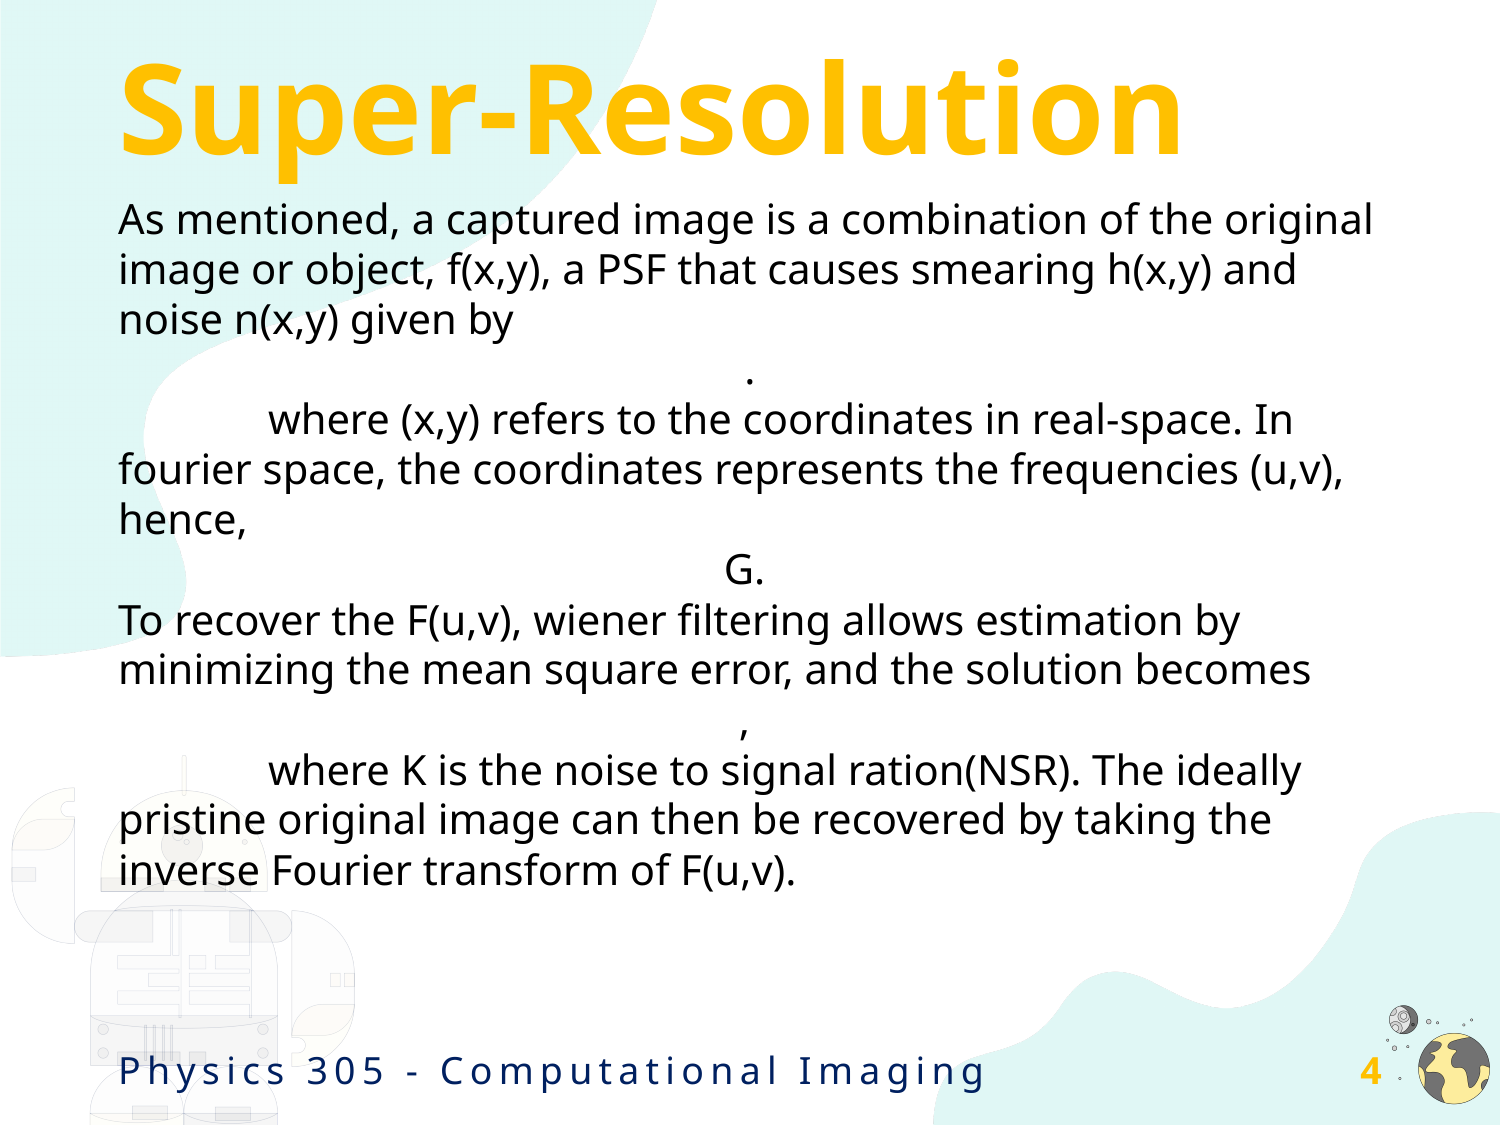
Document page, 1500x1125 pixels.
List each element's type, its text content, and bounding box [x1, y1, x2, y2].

picture [736, 474, 750, 481]
picture [0, 0, 750, 1125]
title Super-Resolution [103, 59, 1397, 169]
picture [729, 556, 750, 581]
picture [852, 615, 858, 622]
picture [737, 214, 749, 221]
picture [852, 478, 1500, 1125]
slide_number 4 [1244, 1042, 1397, 1103]
footer Physics 305 - Computational Imaging [103, 1042, 1222, 1103]
picture [852, 624, 858, 632]
picture [736, 464, 748, 471]
picture [737, 224, 750, 231]
